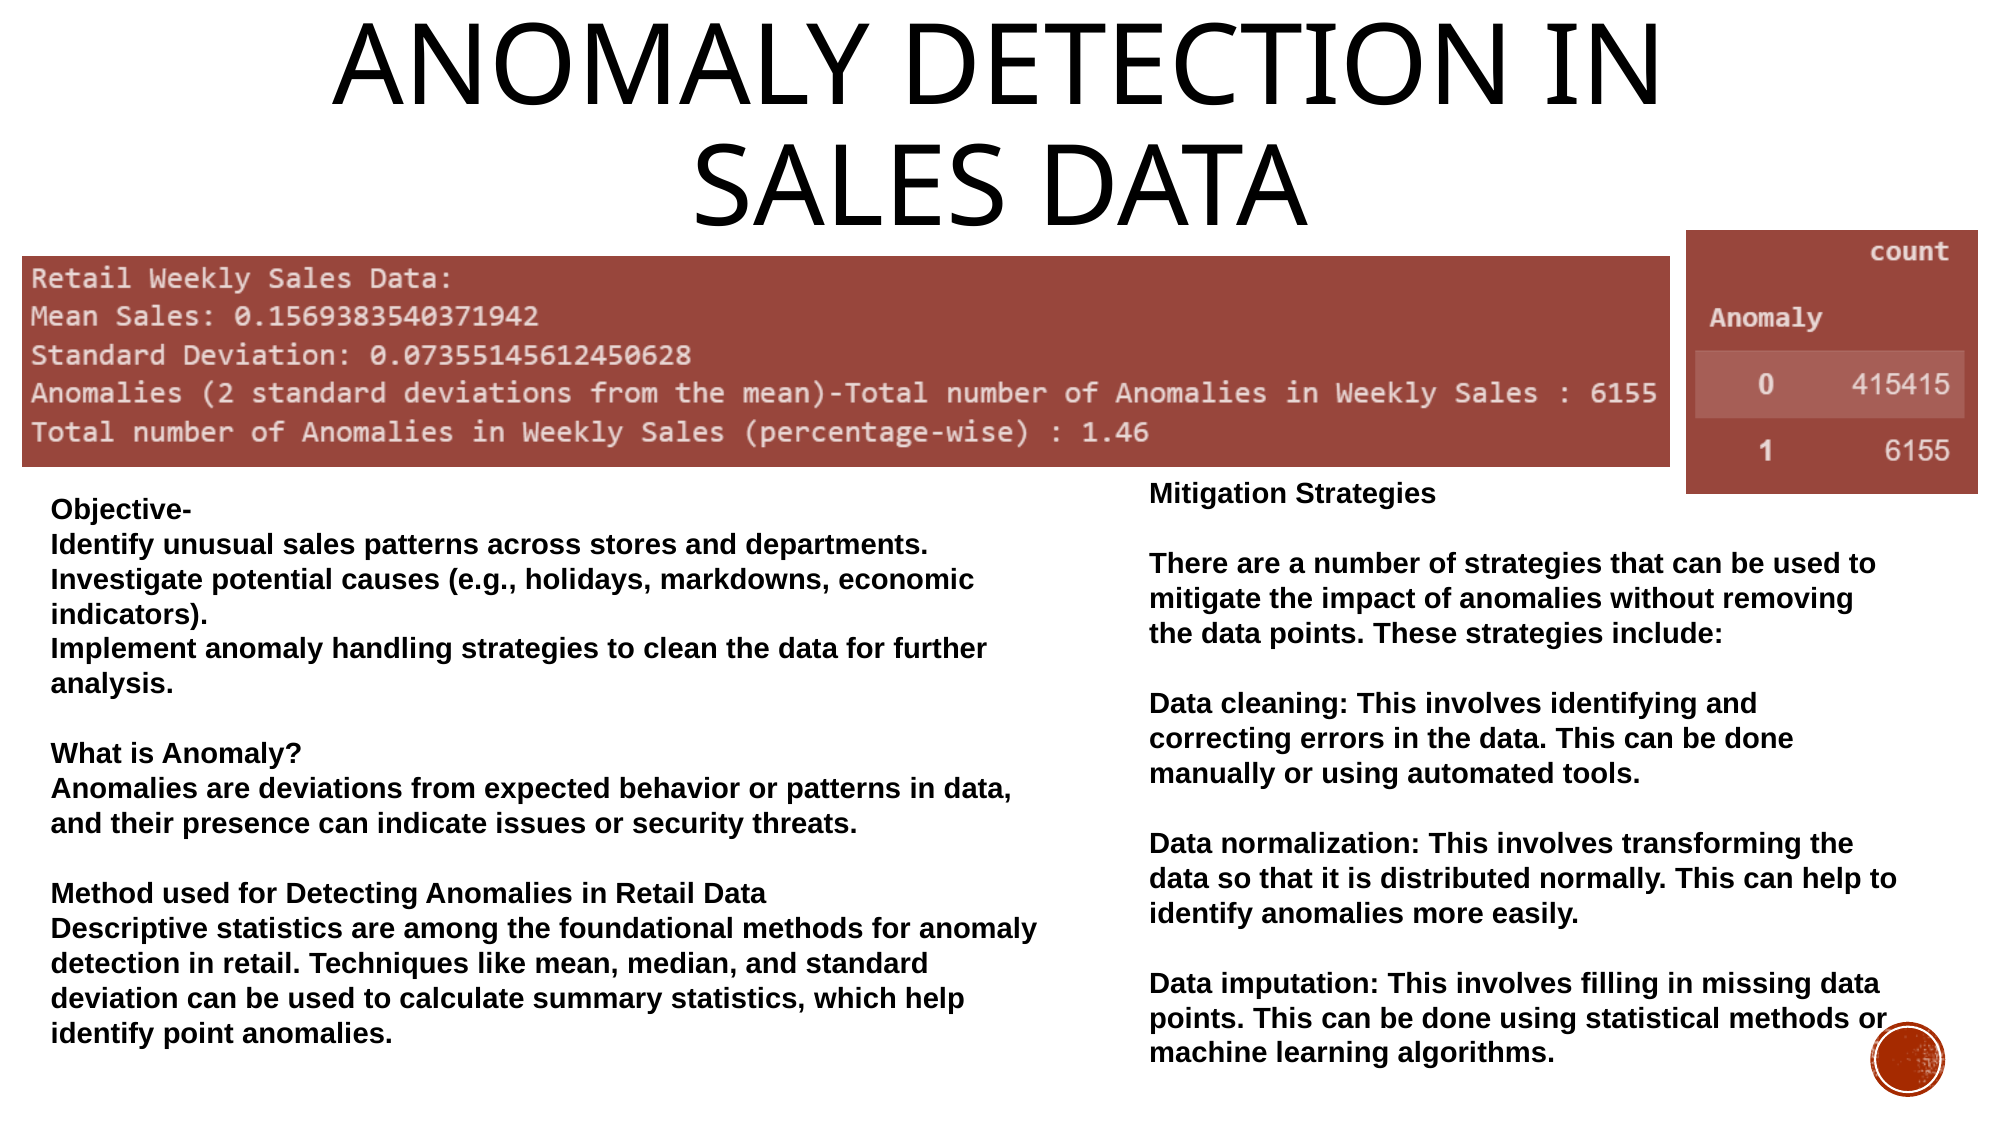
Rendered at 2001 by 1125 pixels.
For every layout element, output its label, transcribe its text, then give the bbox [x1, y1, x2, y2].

text_box Objective- Identify unusual sales patterns across stores and departments. Investigate potential causes (e.g., holidays, markdowns, economic indicators). Implement anomaly handling strategies to clean the data for further analysis. What is Anomaly? Anomalies are deviations from expected behavior or patterns in data, and their presence can indicate issues or security threats. Method used for Detecting Anomalies in Retail Data Descriptive statistics are among the foundational methods for anomaly detection in retail. Techniques like mean, median, and standard deviation can be used to calculate summary statistics, which help identify point anomalies. [35, 482, 1077, 1057]
title Anomaly Detection in Sales Data [191, 57, 1809, 201]
text_box Mitigation Strategies There are a number of strategies that can be used to mitigate the impact of anomalies without removing the data points. These strategies include: Data cleaning: This involves identifying and correcting errors in the data. This can be done manually or using automated tools. Data normalization: This involves transforming the data so that it is distributed normally. This can help to identify anomalies more easily. Data imputation: This involves filling in missing data points. This can be done using statistical methods or machine learning algorithms. [1134, 467, 1915, 1077]
picture [26, 261, 1667, 466]
picture [1688, 232, 1976, 492]
